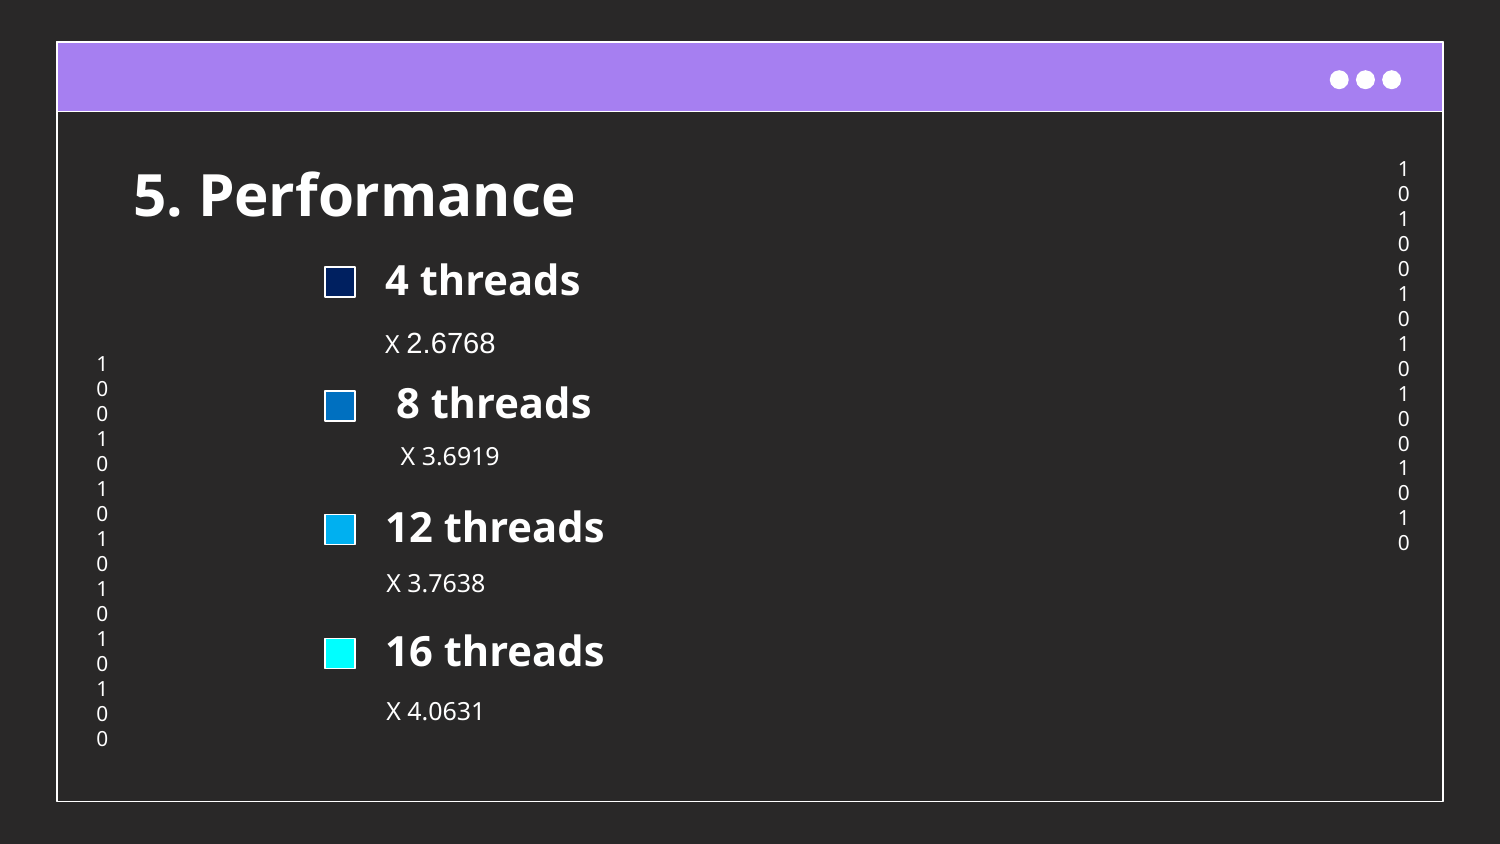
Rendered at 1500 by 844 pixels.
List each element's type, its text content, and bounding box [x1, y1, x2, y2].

text_box [324, 638, 355, 669]
text_box X 2.6768 [370, 309, 707, 368]
text_box X 3.6919 [385, 425, 723, 485]
text_box X 4.0631 [371, 680, 709, 740]
text_box [324, 514, 355, 545]
text_box X 3.7638 [371, 552, 709, 611]
text_box 16 threads [370, 630, 707, 690]
title 5. Performance [118, 143, 1382, 238]
text_box 4 threads [370, 259, 707, 309]
text_box 12 threads [370, 507, 707, 566]
text_box [324, 266, 355, 297]
text_box [324, 390, 355, 421]
text_box 8 threads [370, 383, 707, 443]
